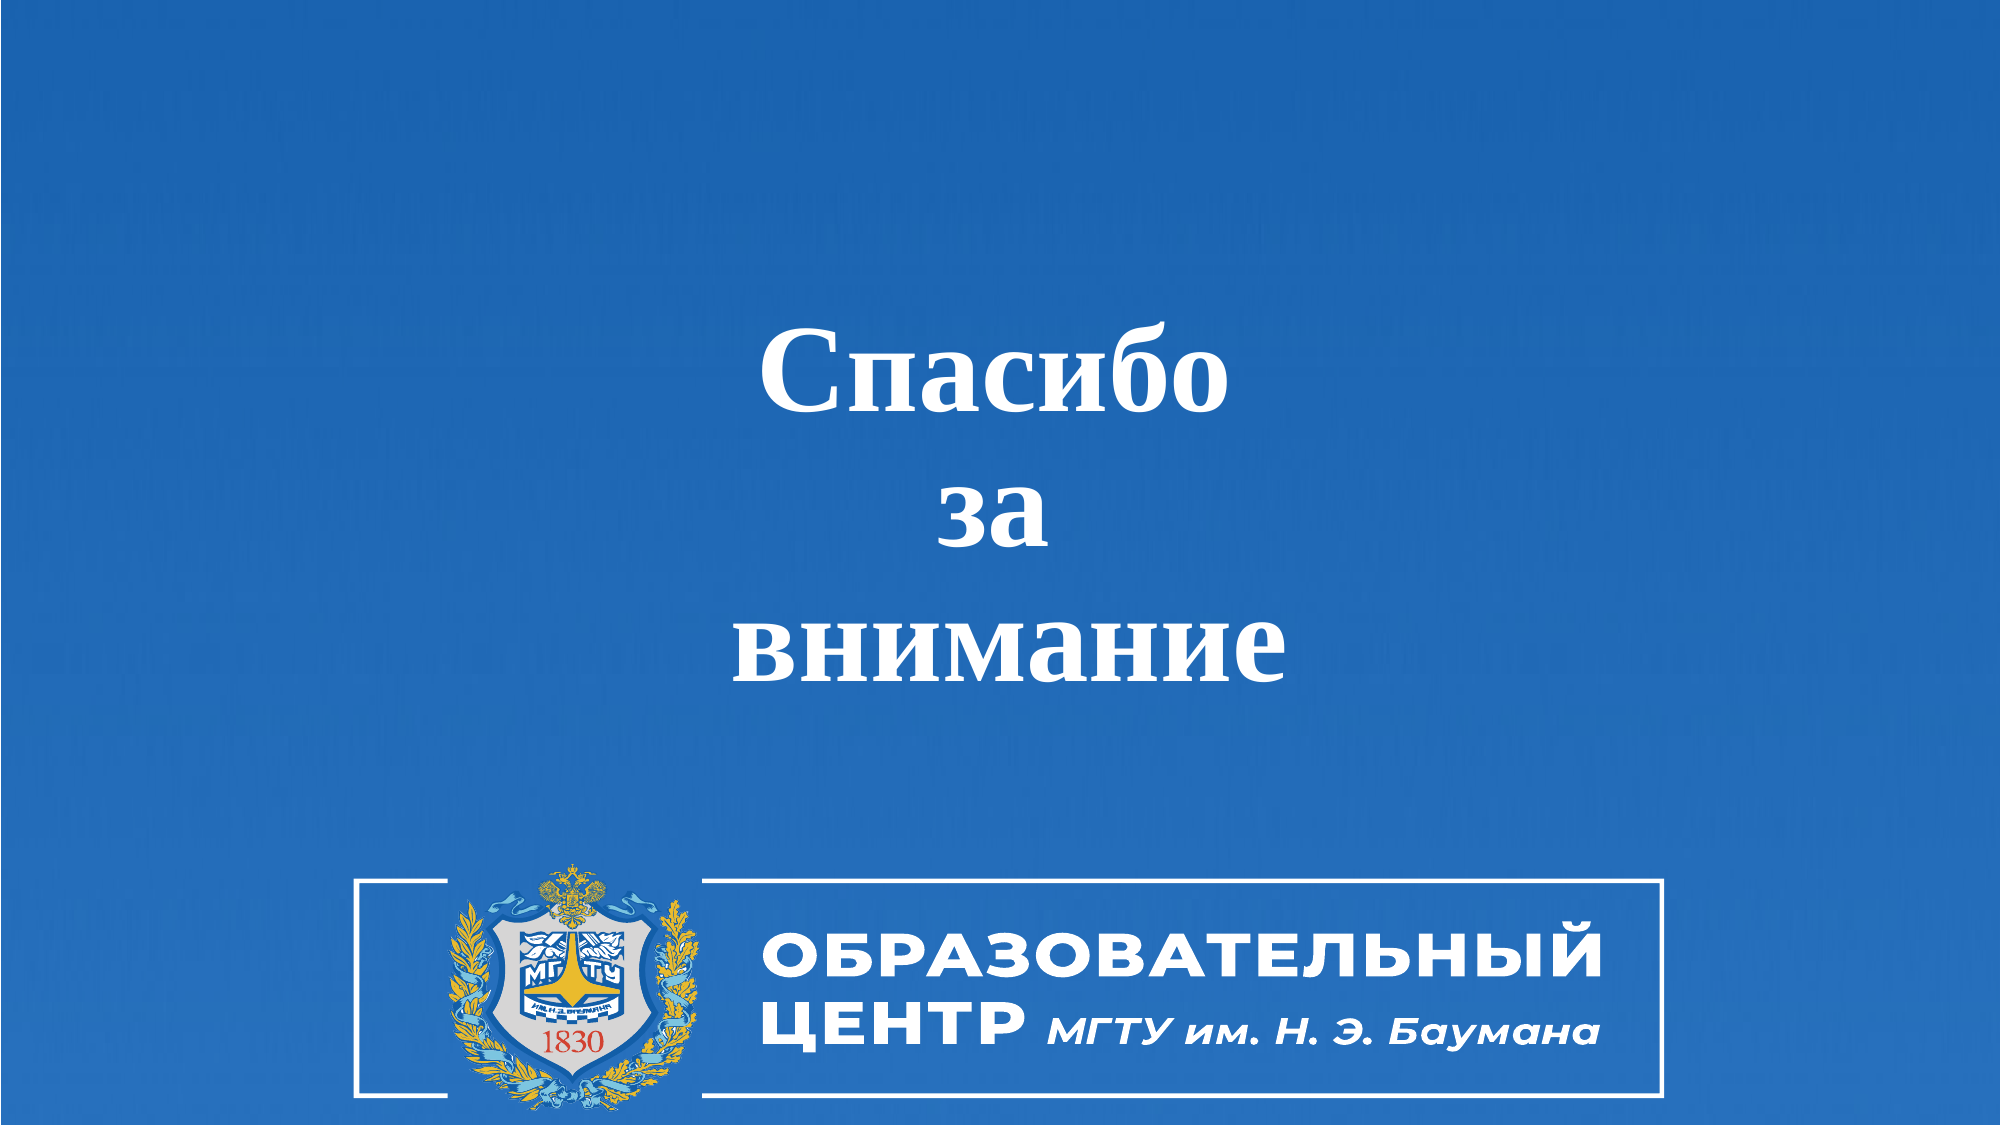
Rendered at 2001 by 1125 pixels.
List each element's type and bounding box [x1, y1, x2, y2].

text_box [1, 0, 2000, 1125]
